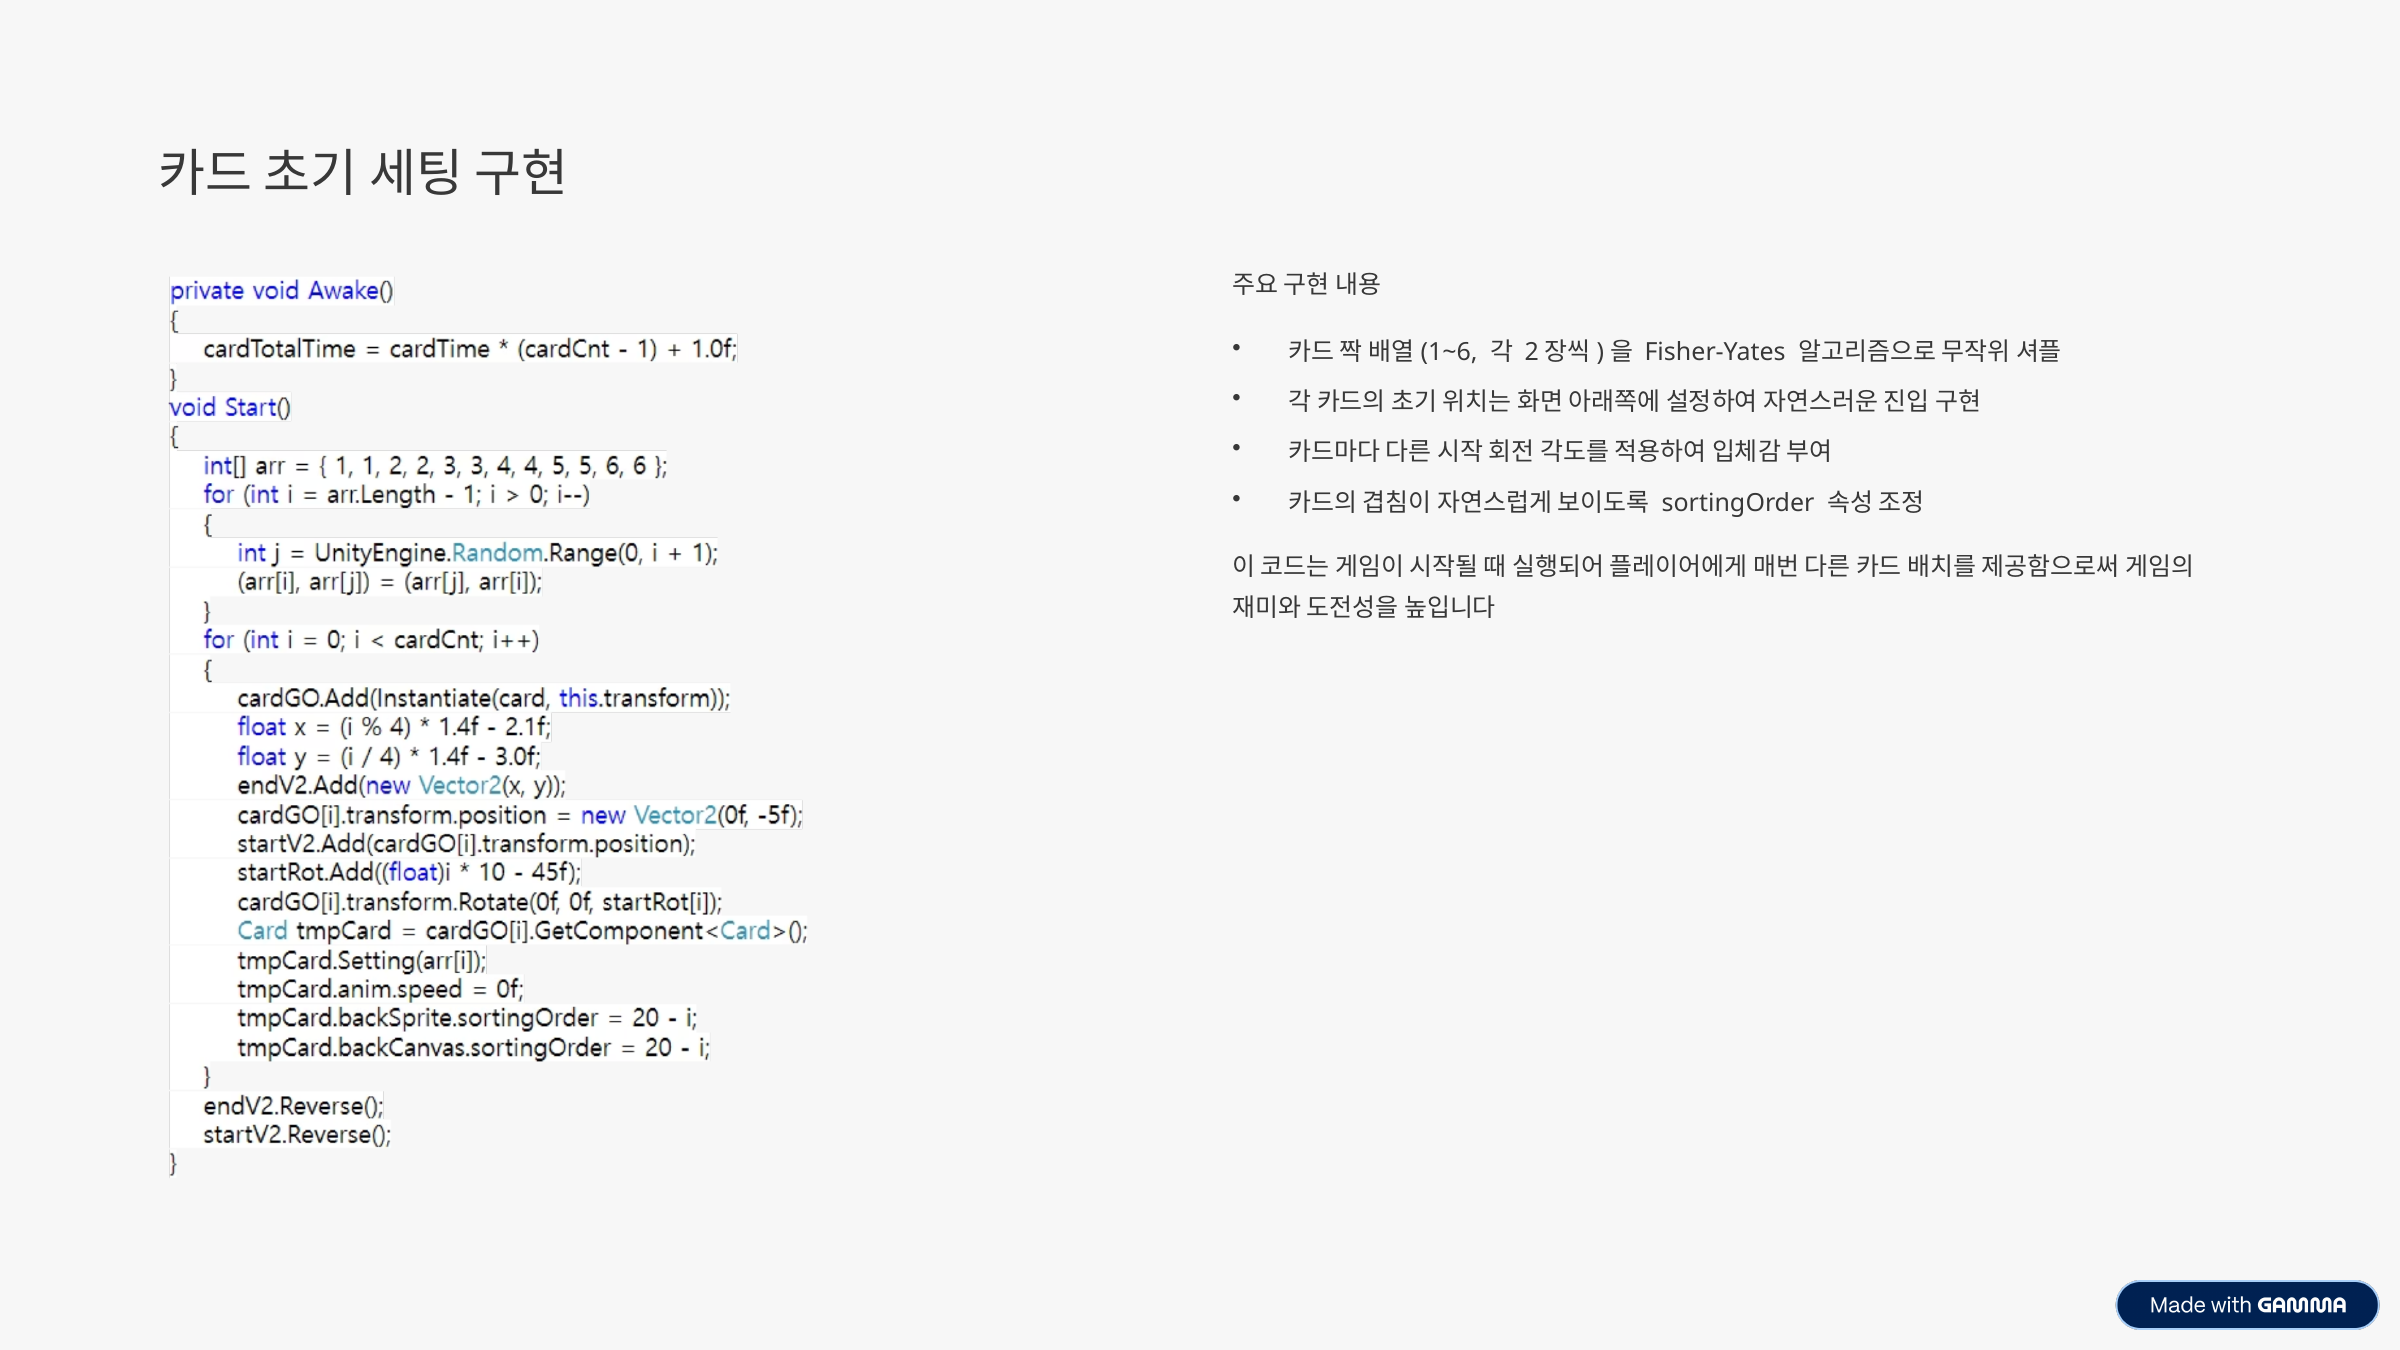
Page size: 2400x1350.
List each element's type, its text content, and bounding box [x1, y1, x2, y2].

picture [158, 270, 933, 1183]
text_box 카드의 겹침이 자연스럽게 보이도록 sortingOrder 속성 조정 [1232, 475, 2243, 517]
text_box 각 카드의 초기 위치는 화면 아래쪽에 설정하여 자연스러운 진입 구현 [1232, 374, 2243, 417]
text_box 카드 짝 배열(1~6, 각 2장씩)을 Fisher-Yates 알고리즘으로 무작위 셔플 [1232, 324, 2243, 366]
picture [2106, 1271, 2389, 1339]
text_box 카드 초기 세팅 구현 [158, 138, 674, 203]
text_box 카드마다 다른 시작 회전 각도를 적용하여 입체감 부여 [1232, 425, 2243, 467]
text_box 이 코드는 게임이 시작될 때 실행되어 플레이어에게 매번 다른 카드 배치를 제공함으로써 게임의 재미와 도전성을 높입니다 [1232, 539, 2243, 623]
text_box 주요 구현 내용 [1232, 266, 1490, 300]
